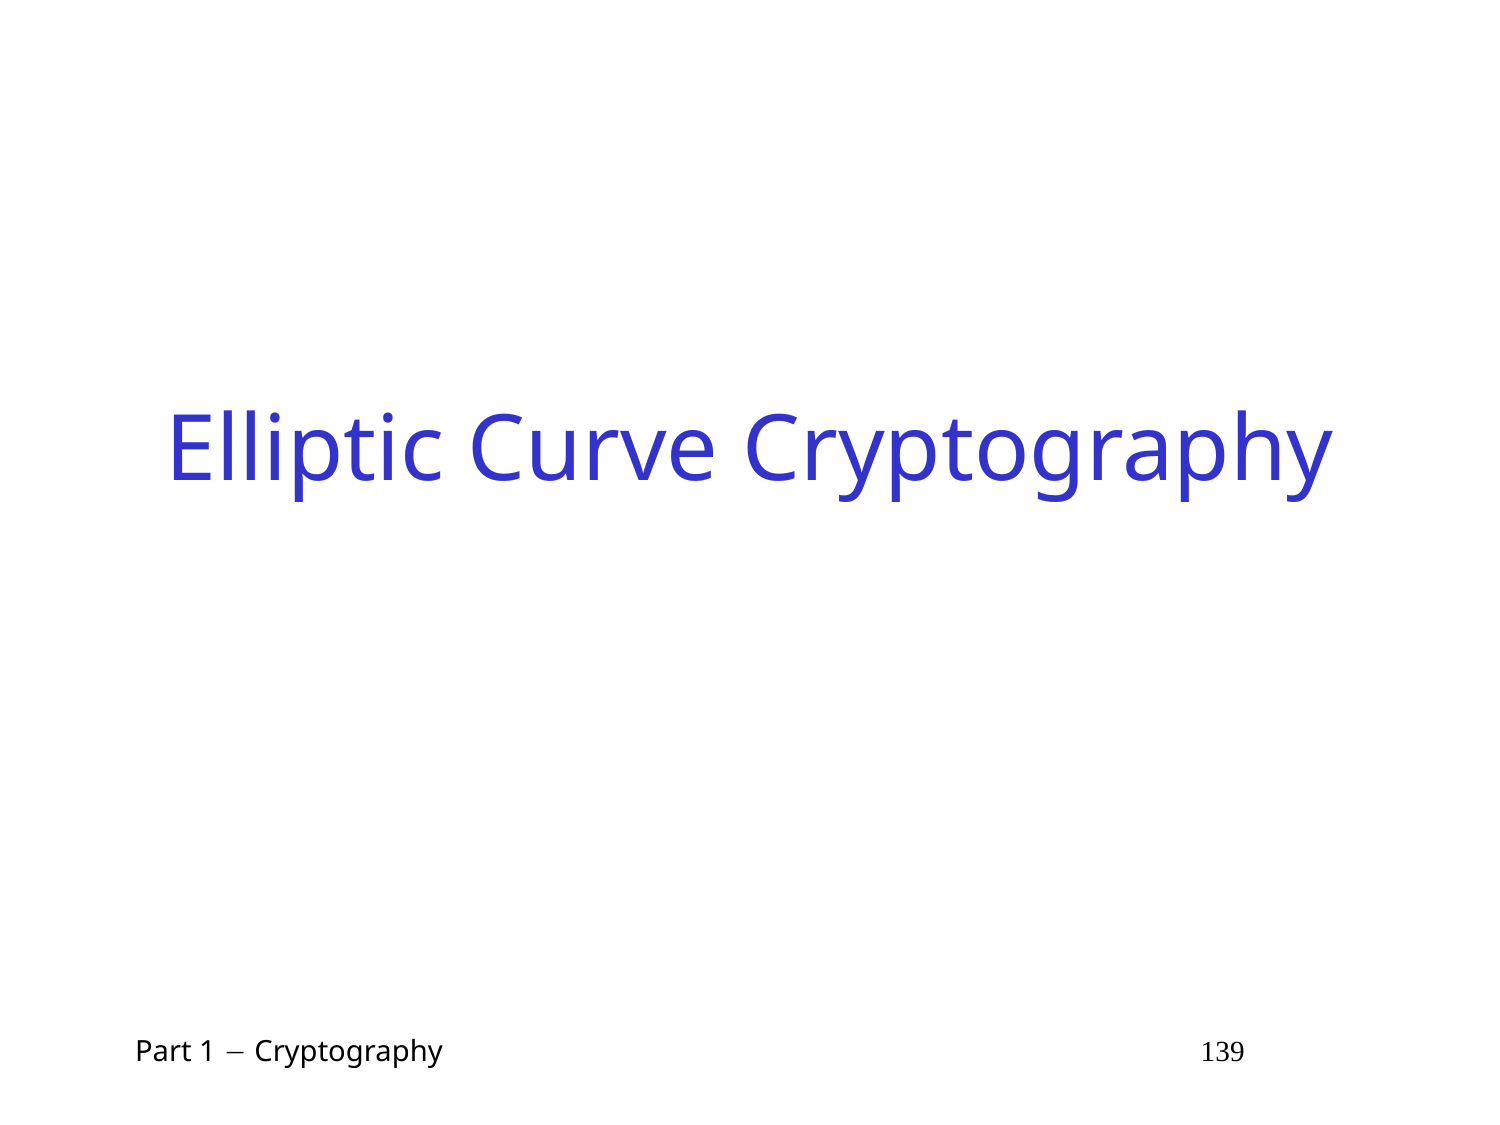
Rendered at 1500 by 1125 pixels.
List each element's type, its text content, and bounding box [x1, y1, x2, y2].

title Elliptic Curve Cryptography [112, 349, 1388, 538]
footer Part 1  Cryptography 139 [112, 1024, 1401, 1101]
